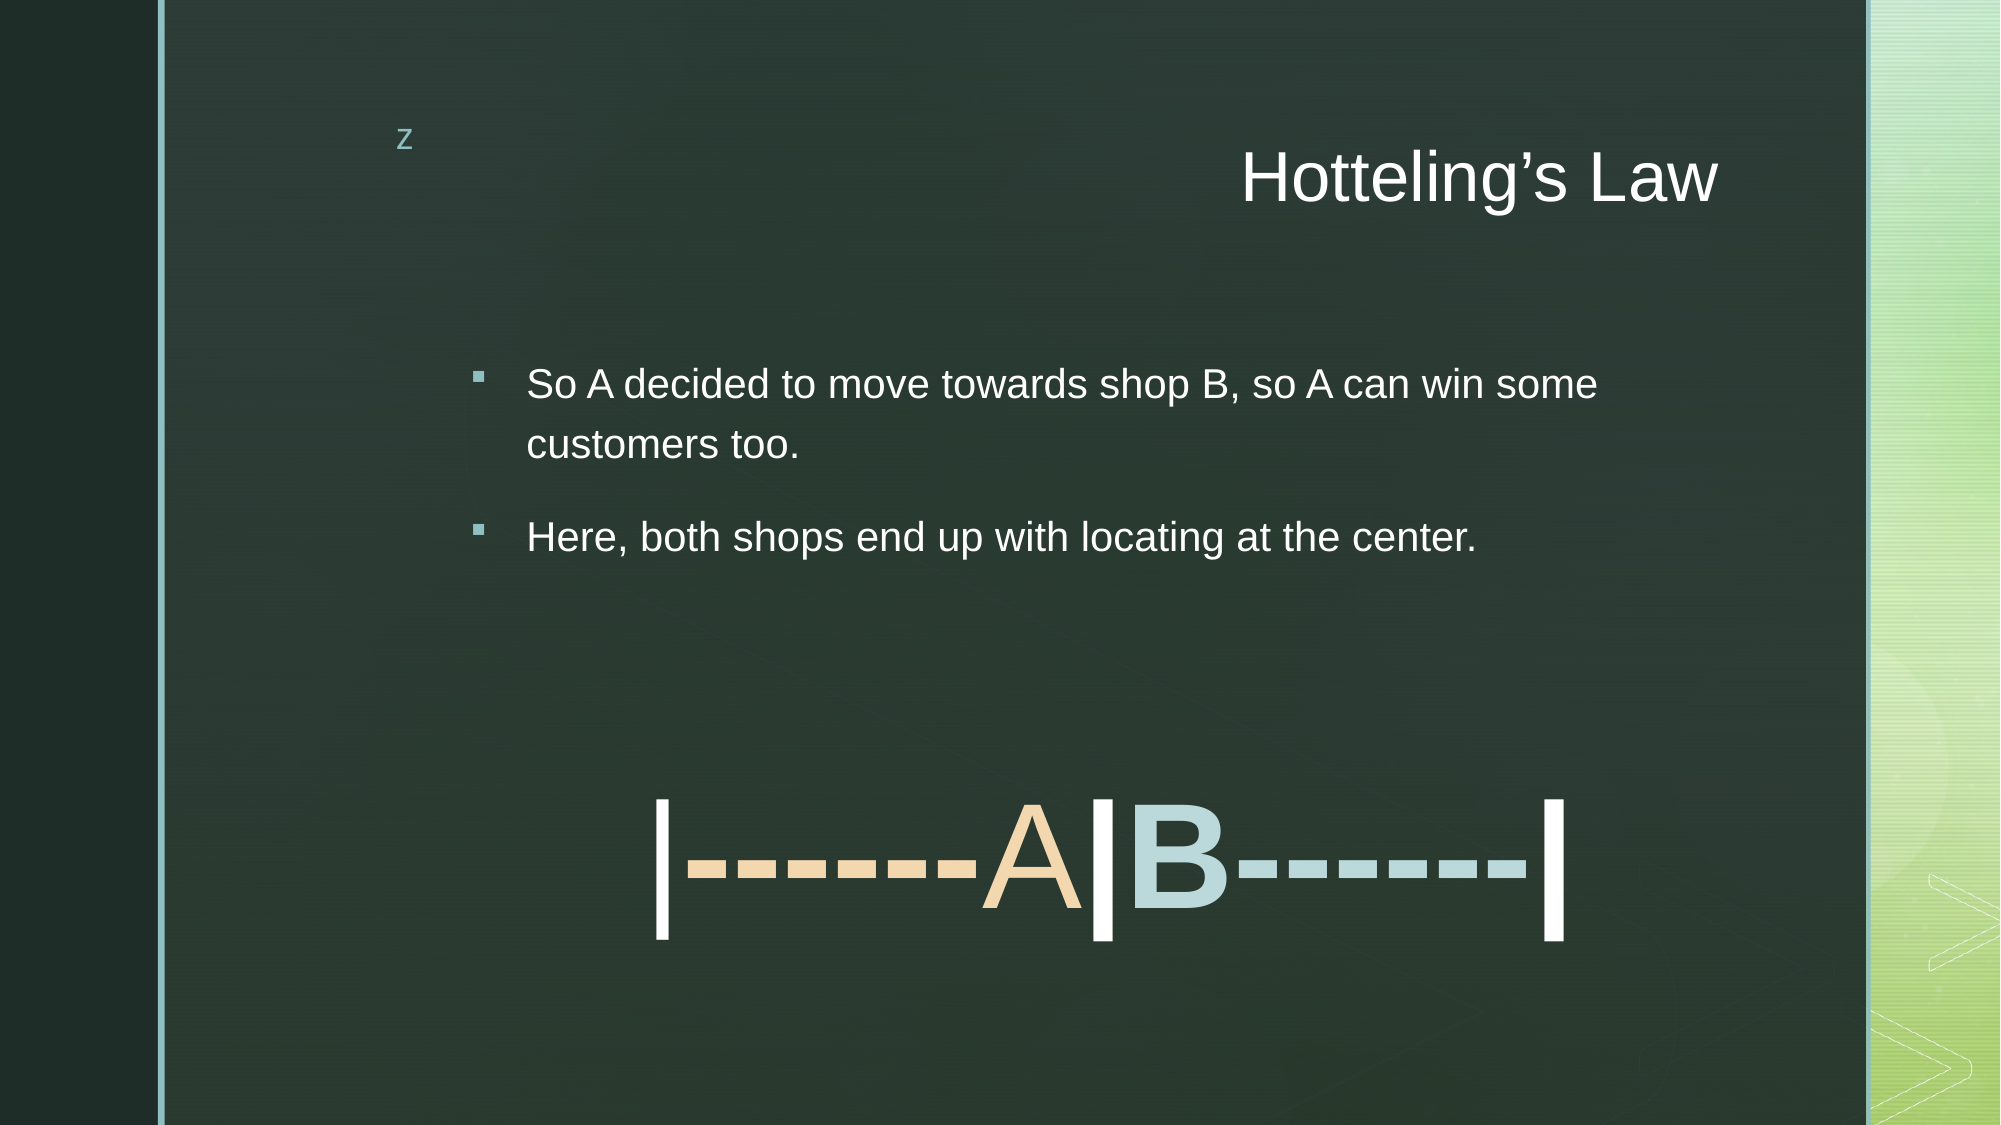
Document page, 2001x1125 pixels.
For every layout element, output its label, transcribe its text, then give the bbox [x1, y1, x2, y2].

list So A decided to move towards shop B, so A can win some customers too. Here, both shops end up with locating at the center. [454, 309, 1734, 597]
title Hotteling’s Law [428, 132, 1734, 310]
text_box |------A|B------| [629, 751, 1591, 947]
picture [1871, 0, 2001, 1125]
